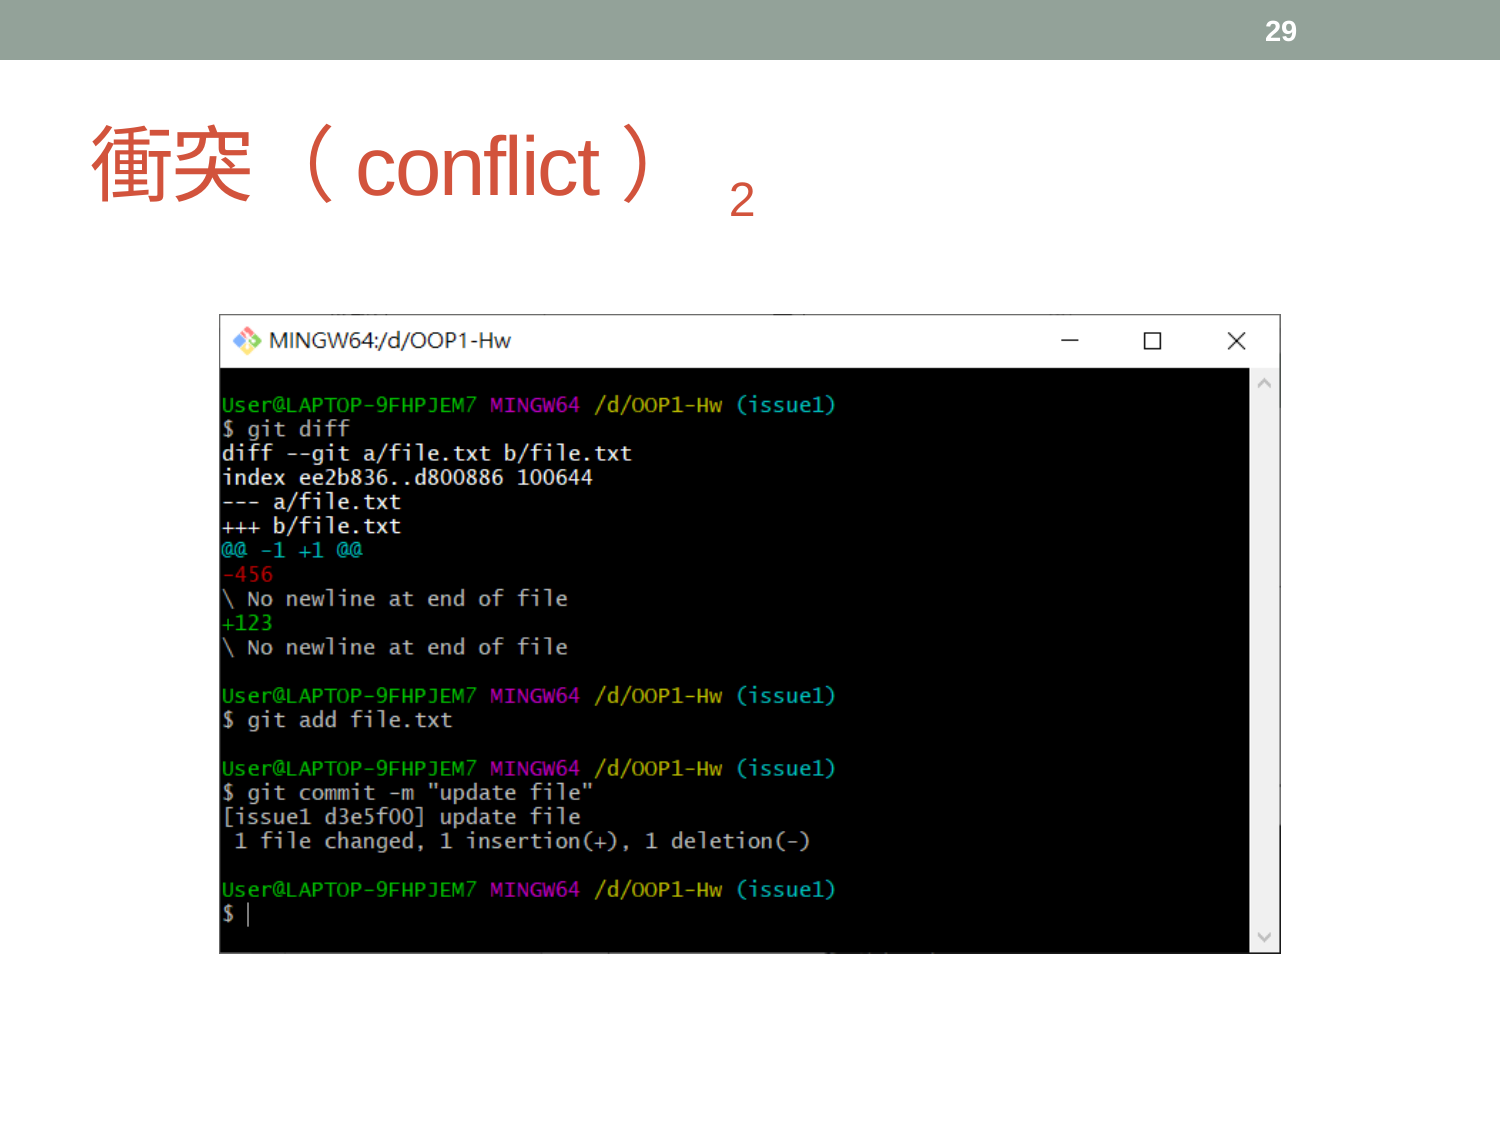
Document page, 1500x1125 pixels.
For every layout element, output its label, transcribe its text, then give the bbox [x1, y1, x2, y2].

slide_number 29 [1250, 3, 1425, 57]
title 衝突（conflict） 2 [75, 87, 1425, 250]
picture [219, 314, 1281, 954]
